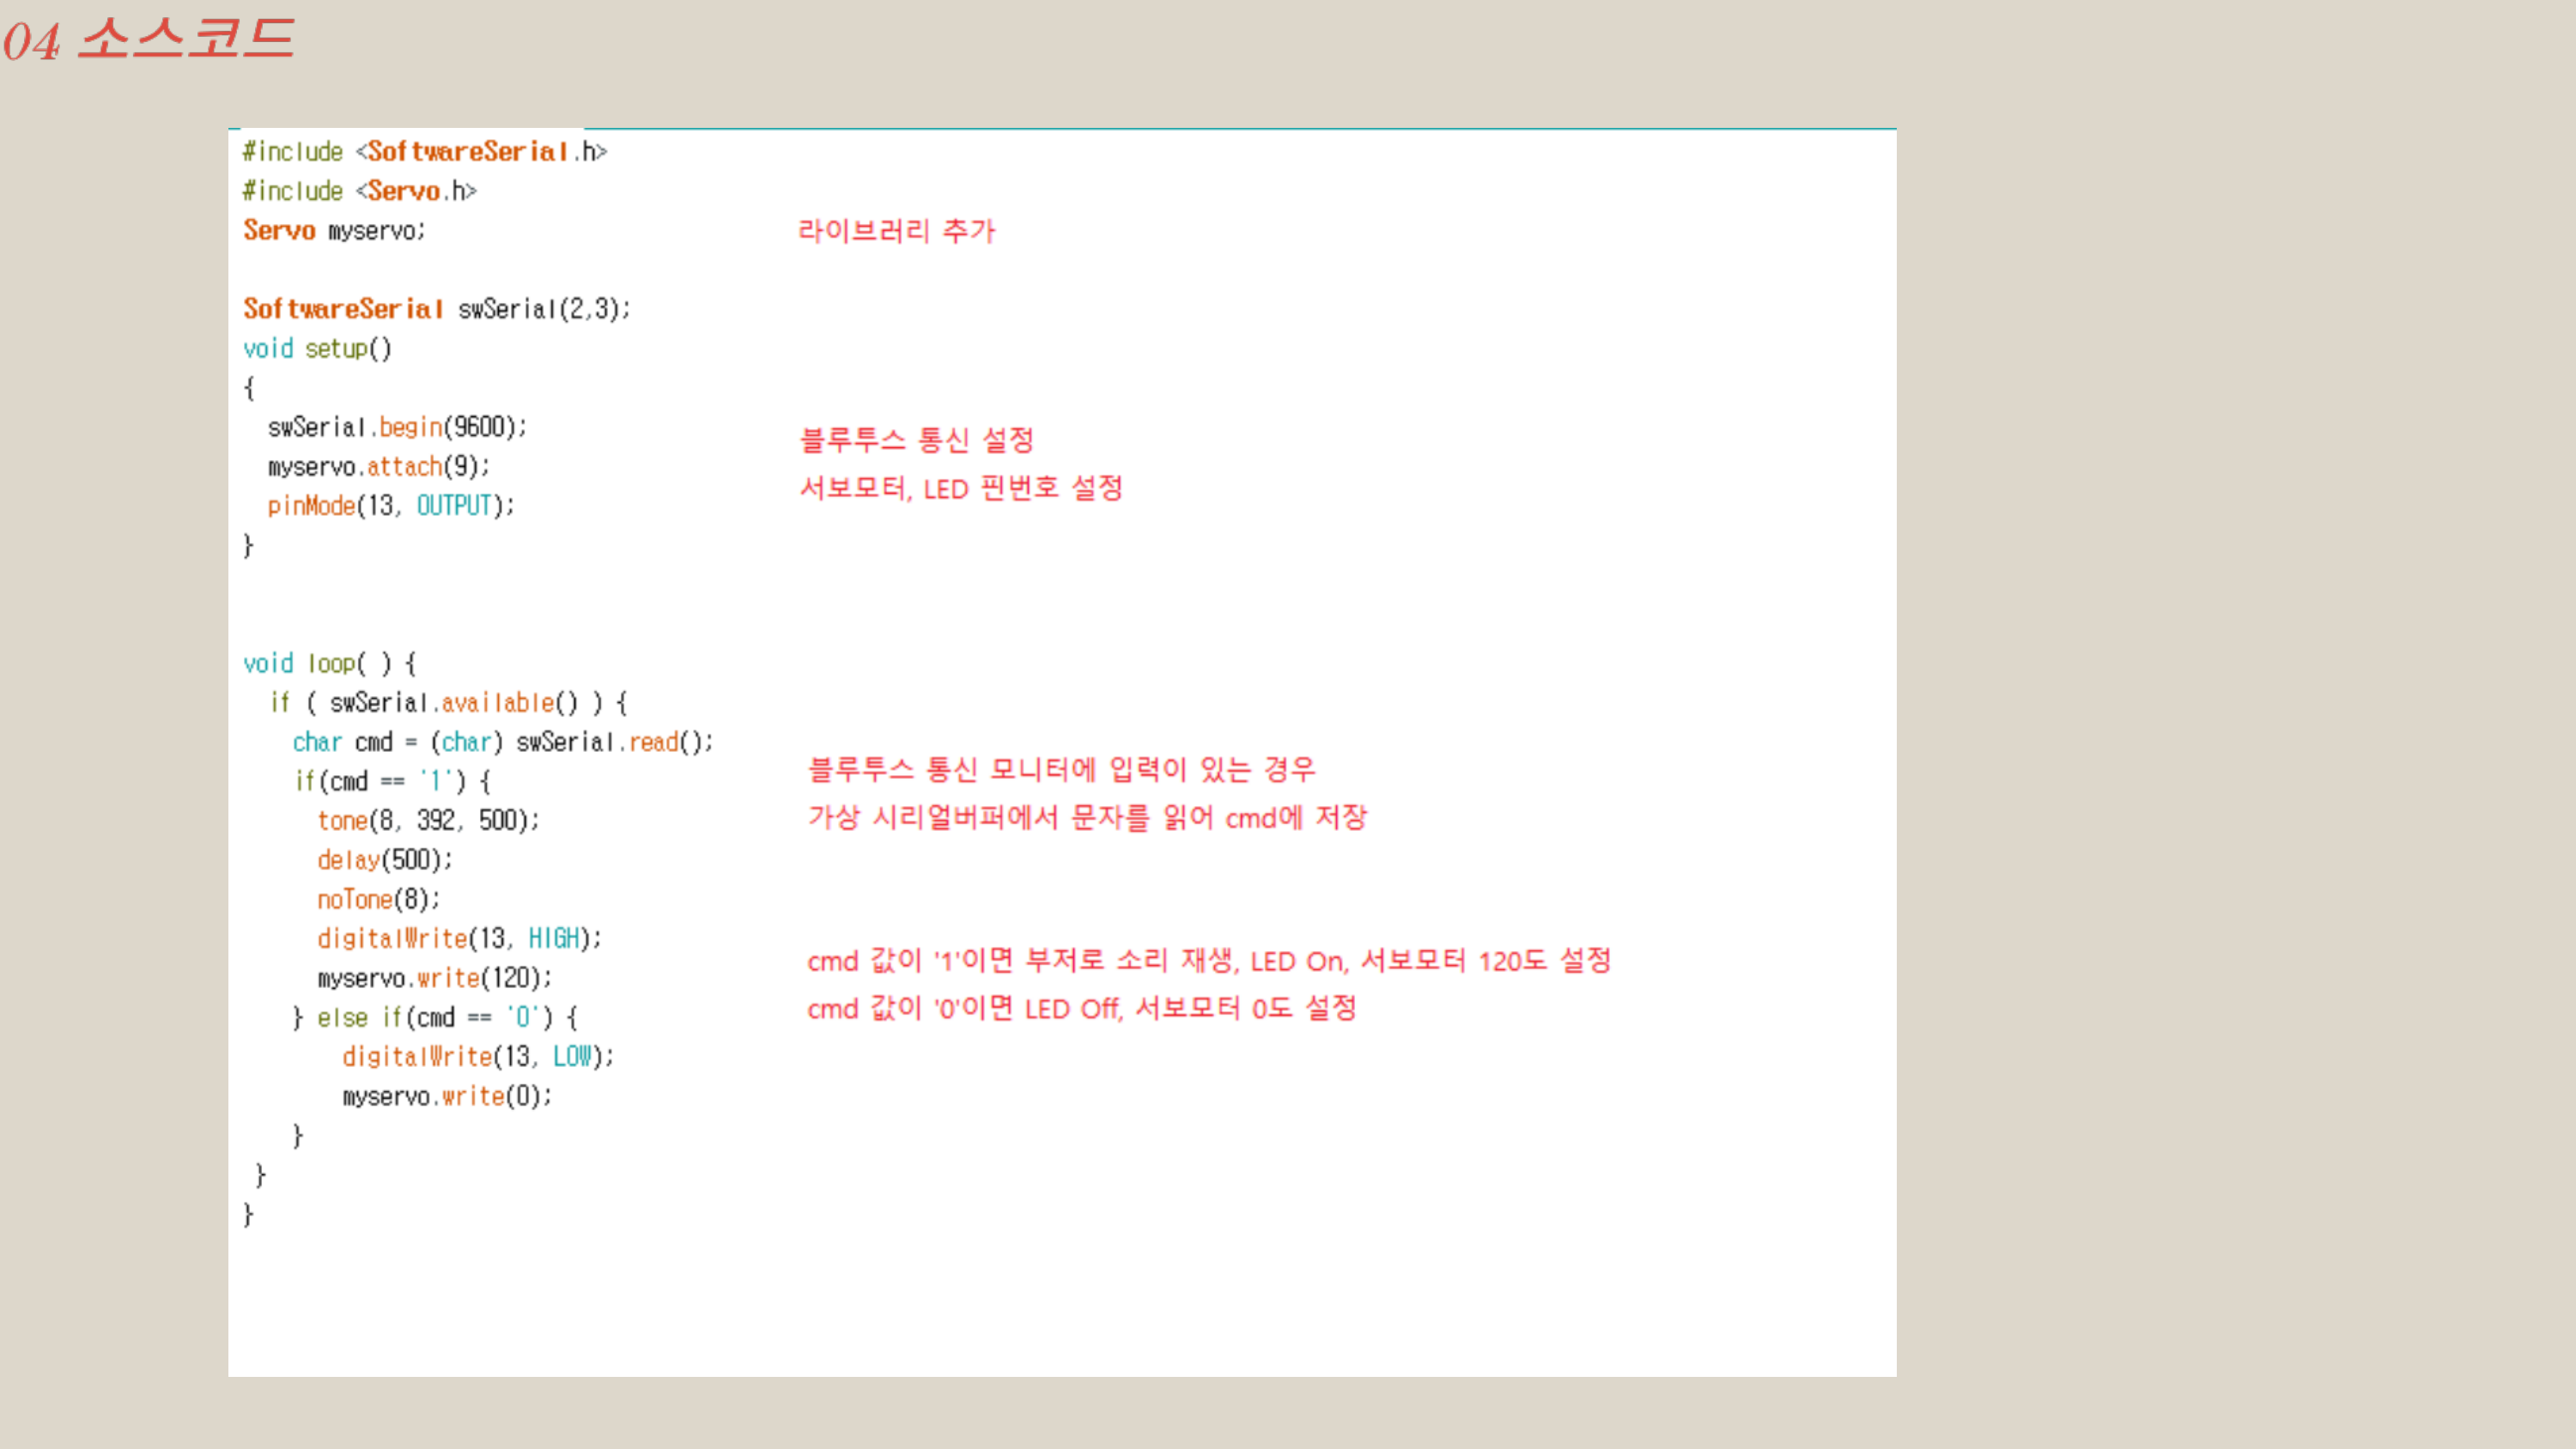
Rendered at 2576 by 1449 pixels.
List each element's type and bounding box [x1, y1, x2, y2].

picture [0, 0, 364, 140]
text_box [228, 128, 1898, 1377]
